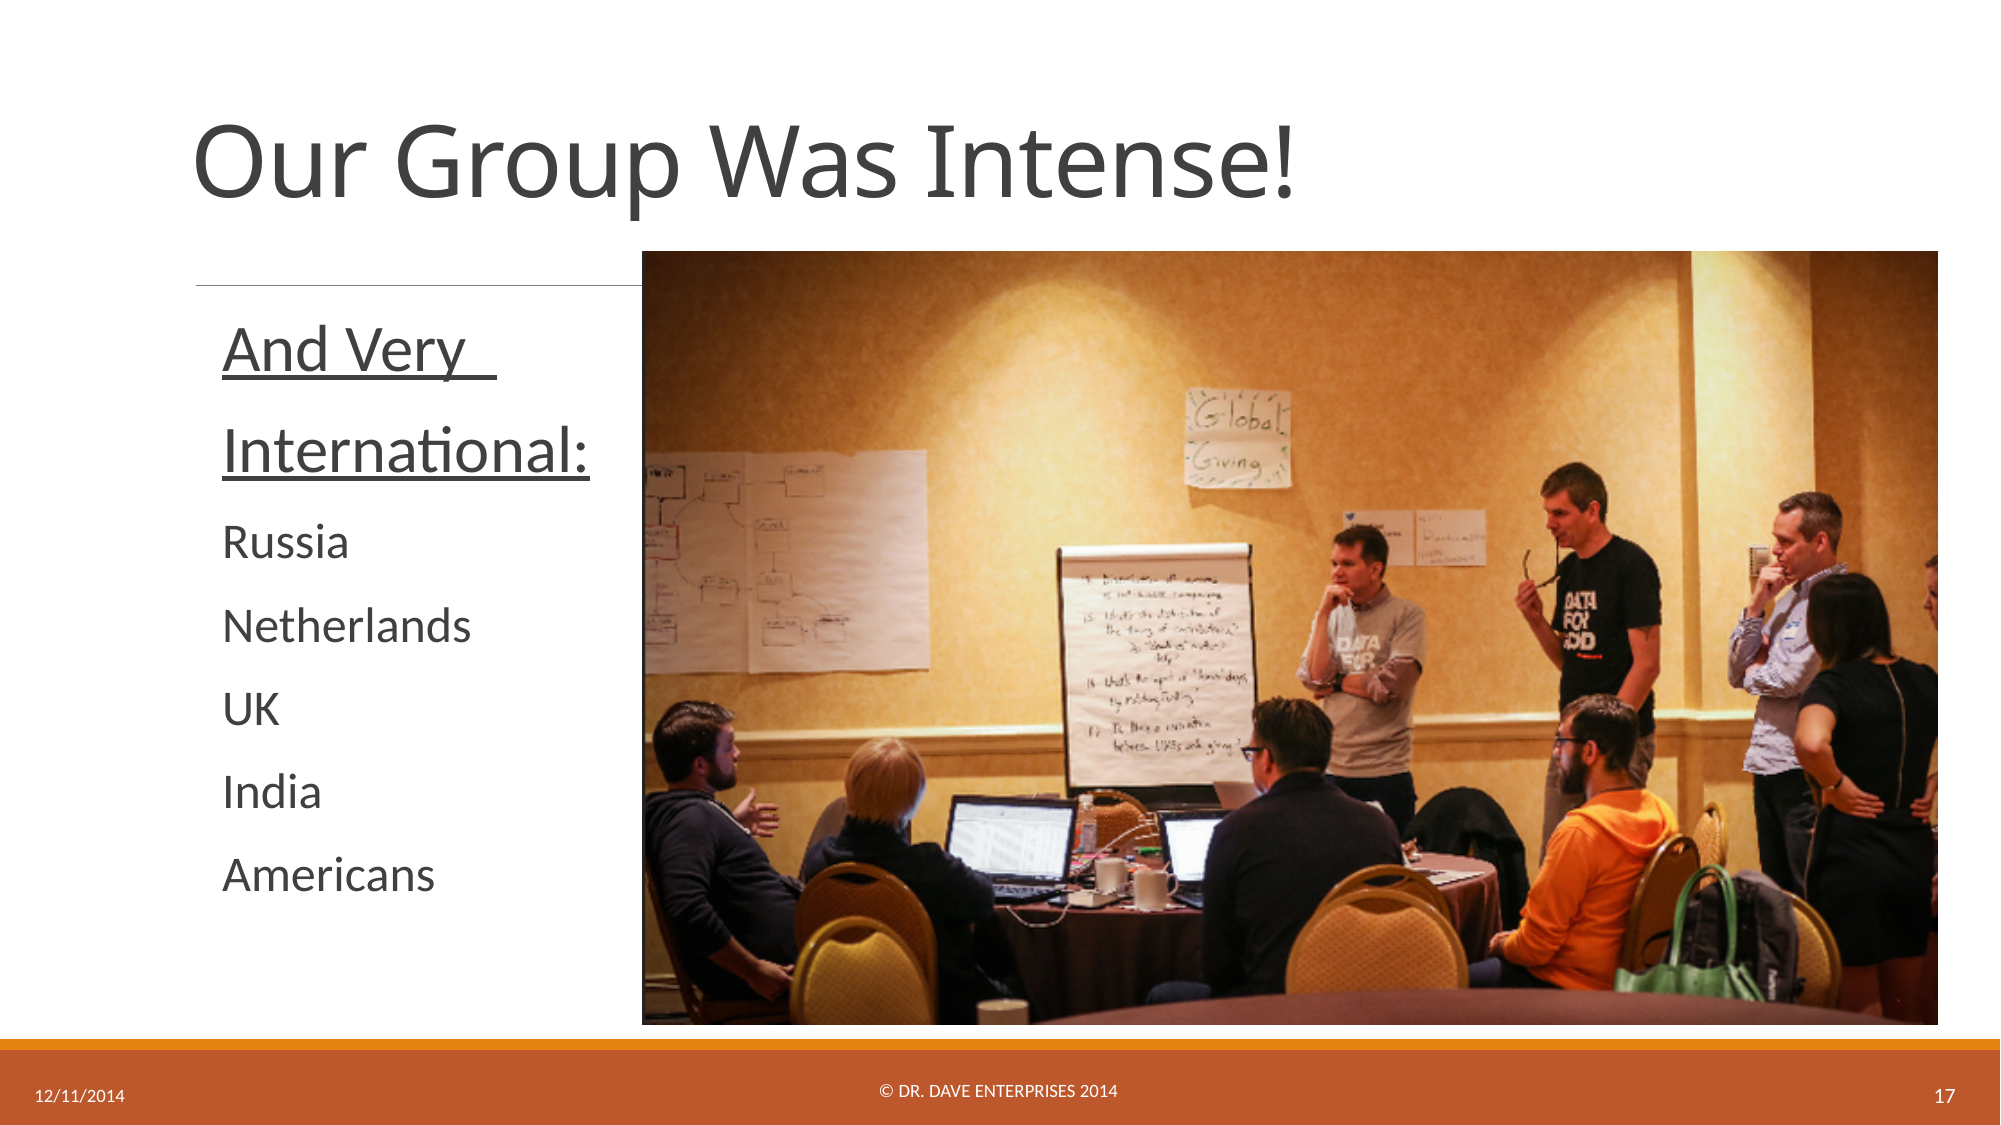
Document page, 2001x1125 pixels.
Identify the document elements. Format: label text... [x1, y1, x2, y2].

list And Very International: Russia Netherlands UK India Americans [207, 306, 1901, 1090]
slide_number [19, 1065, 425, 1125]
slide_number 17 [1755, 1065, 1971, 1125]
title Our Group Was Intense! [175, 94, 1826, 225]
picture [641, 251, 1939, 1026]
footer © Dr. Dave Enterprises 2014 [604, 1059, 1396, 1120]
